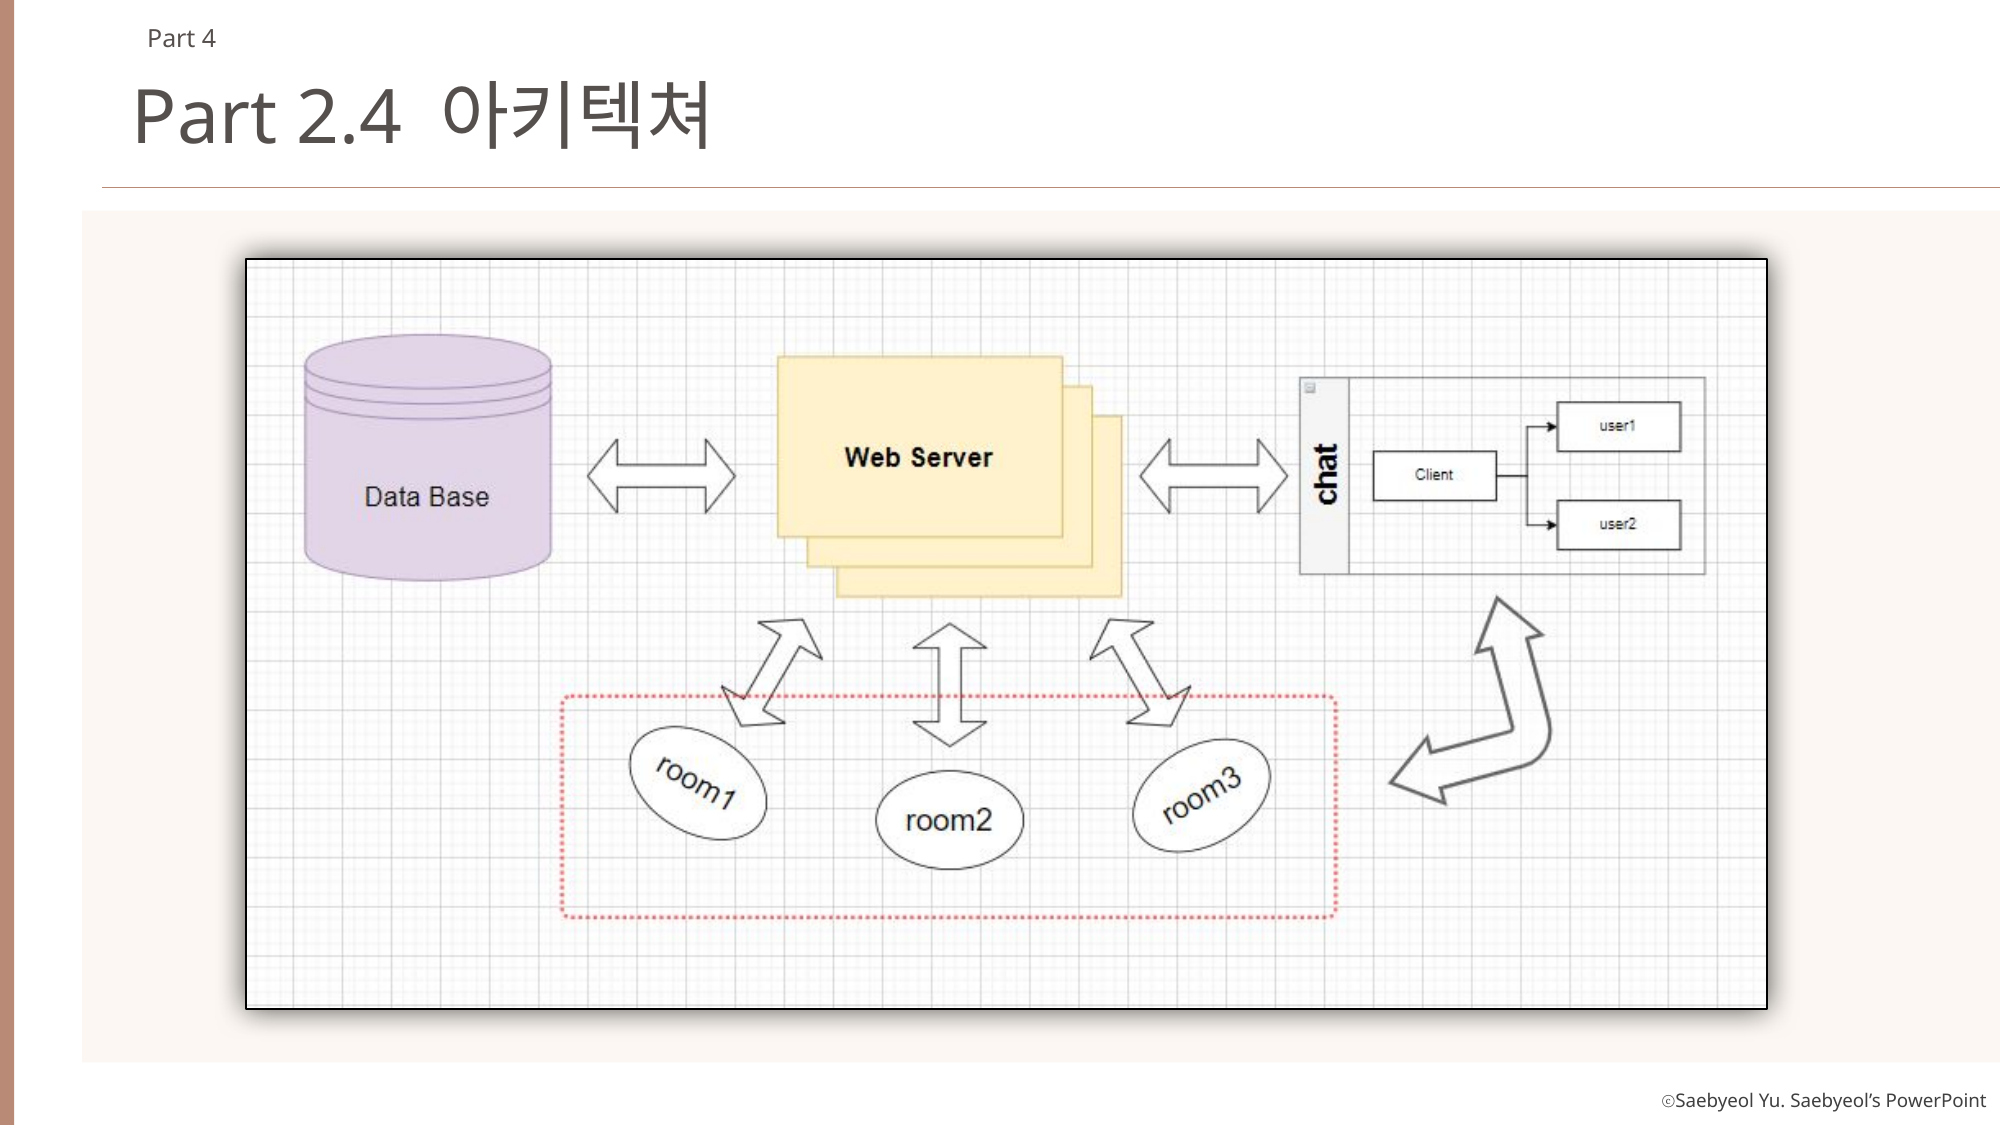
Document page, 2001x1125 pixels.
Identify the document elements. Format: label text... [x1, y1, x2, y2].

picture [246, 259, 1766, 1008]
text_box Part 2.4 아키텍쳐 [116, 61, 731, 166]
text_box [0, 0, 15, 1125]
text_box Part 4 [132, 15, 232, 60]
text_box [81, 210, 2000, 1063]
